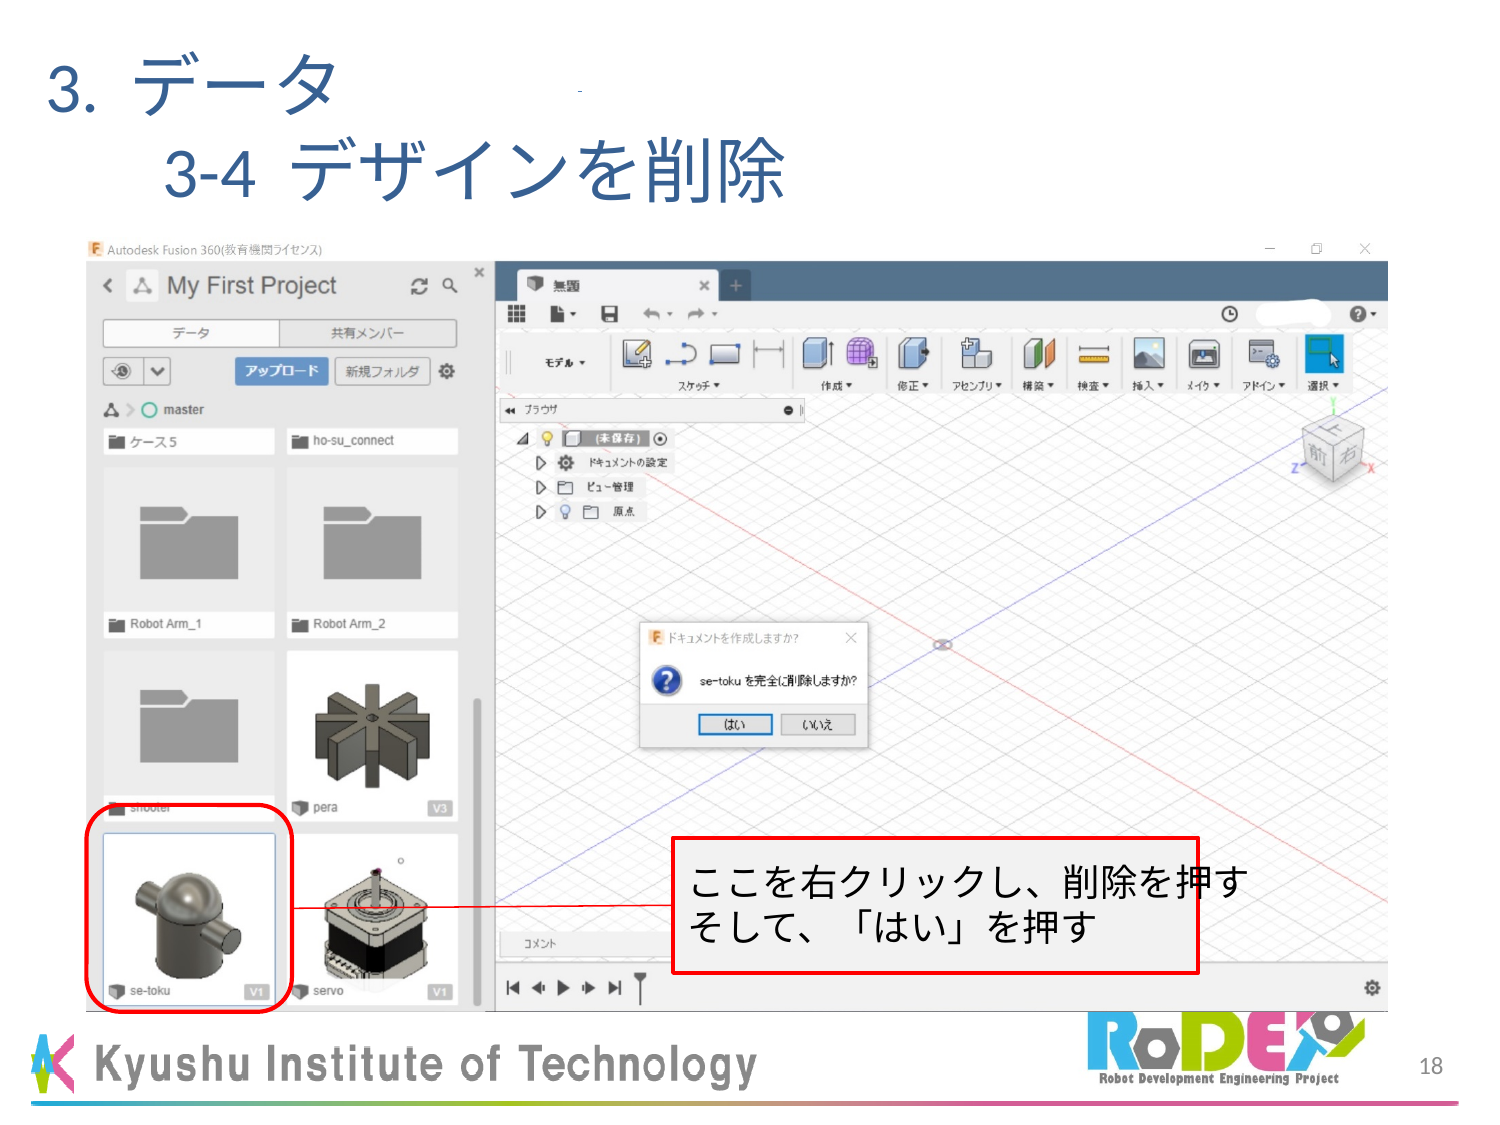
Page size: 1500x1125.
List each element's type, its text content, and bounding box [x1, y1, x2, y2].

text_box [291, 905, 674, 909]
title 3. データ 3-4 デザインを削除 [30, 32, 1424, 221]
picture [31, 237, 1459, 1106]
slide_number 17 [1387, 1035, 1459, 1095]
